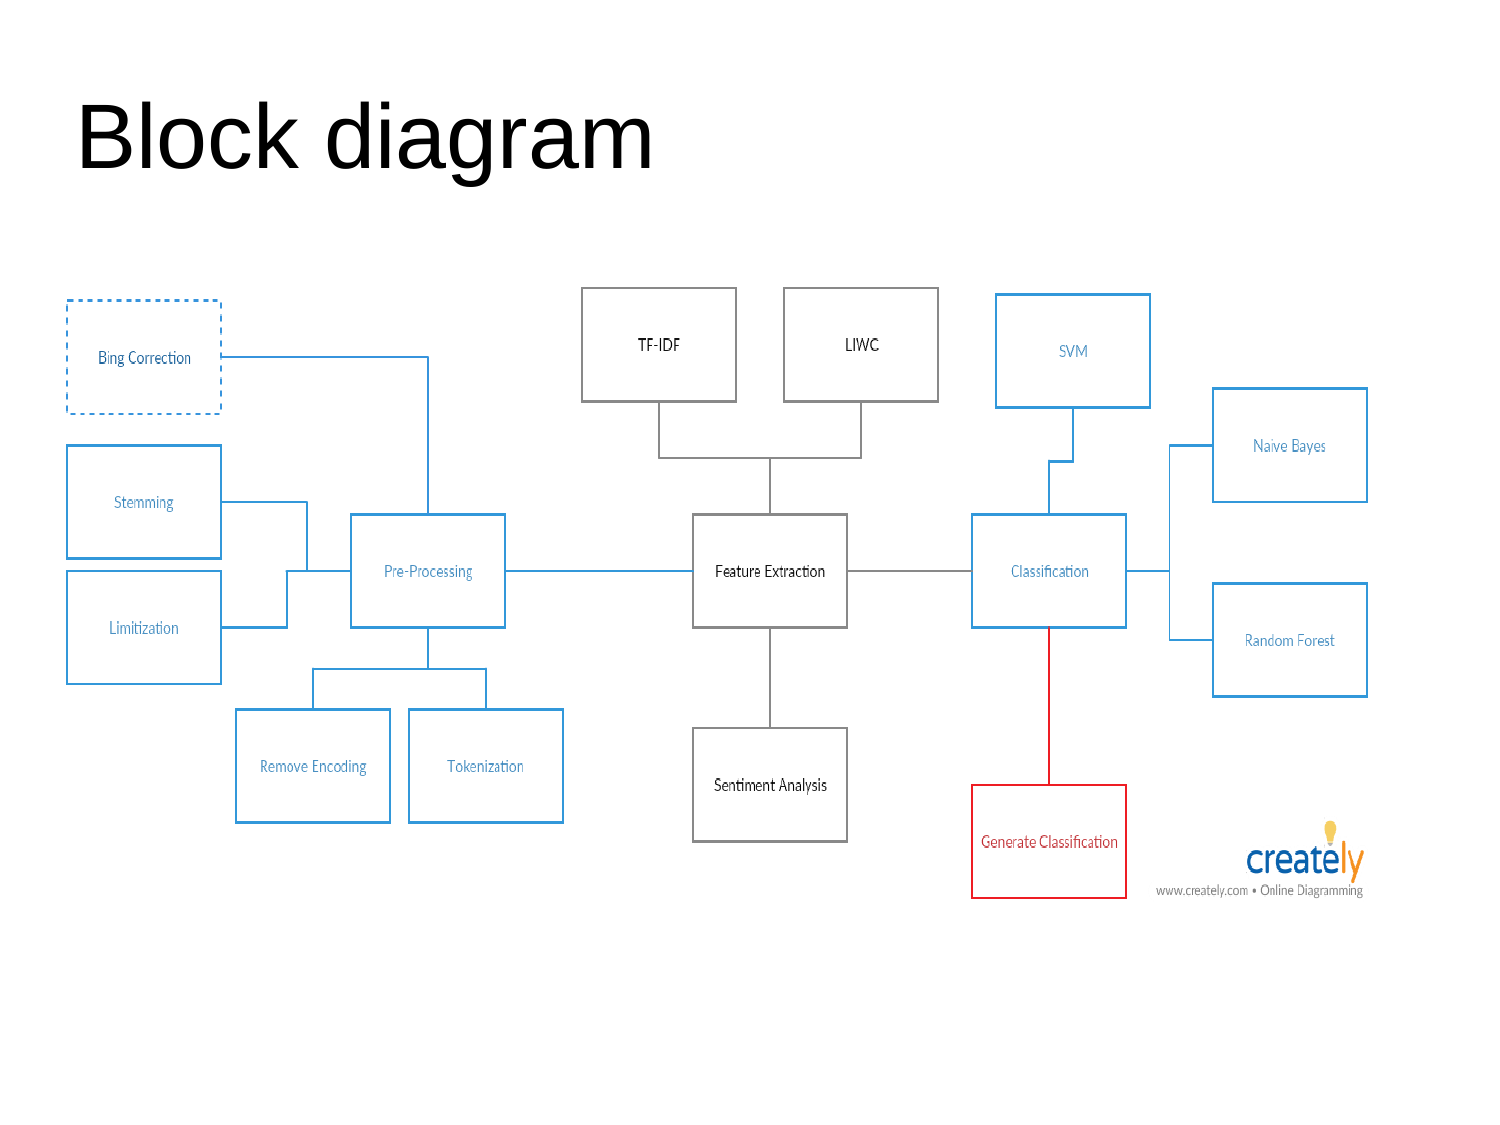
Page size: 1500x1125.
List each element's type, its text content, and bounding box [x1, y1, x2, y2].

text_box Block diagram [74, 44, 1425, 233]
picture [56, 276, 1376, 912]
